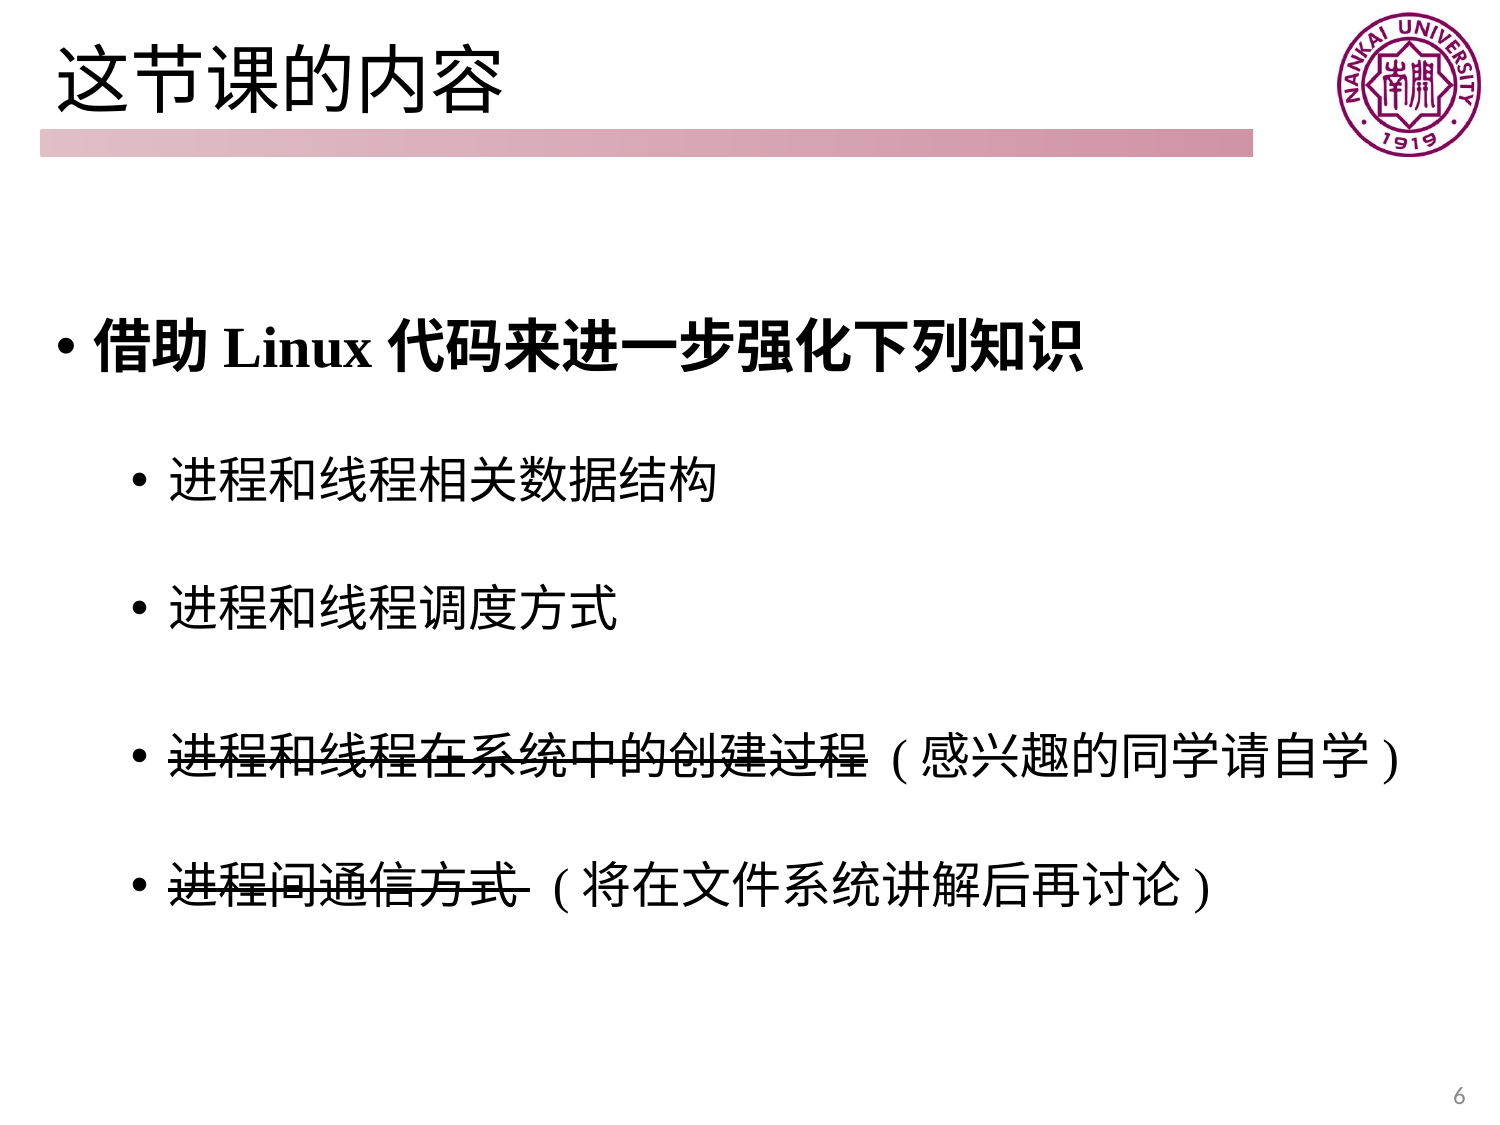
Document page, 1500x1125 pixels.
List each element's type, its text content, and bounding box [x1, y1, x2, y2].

list 借助Linux代码来进一步强化下列知识 进程和线程相关数据结构 进程和线程调度方式 进程和线程在系统中的创建过程 (感兴趣的同学请自学) 进程间通信方式 (将在文件系统讲解后再讨论) [40, 218, 1481, 1042]
picture [1337, 12, 1481, 157]
title 这节课的内容 [40, 33, 1335, 133]
slide_number 6 [1143, 1065, 1481, 1125]
